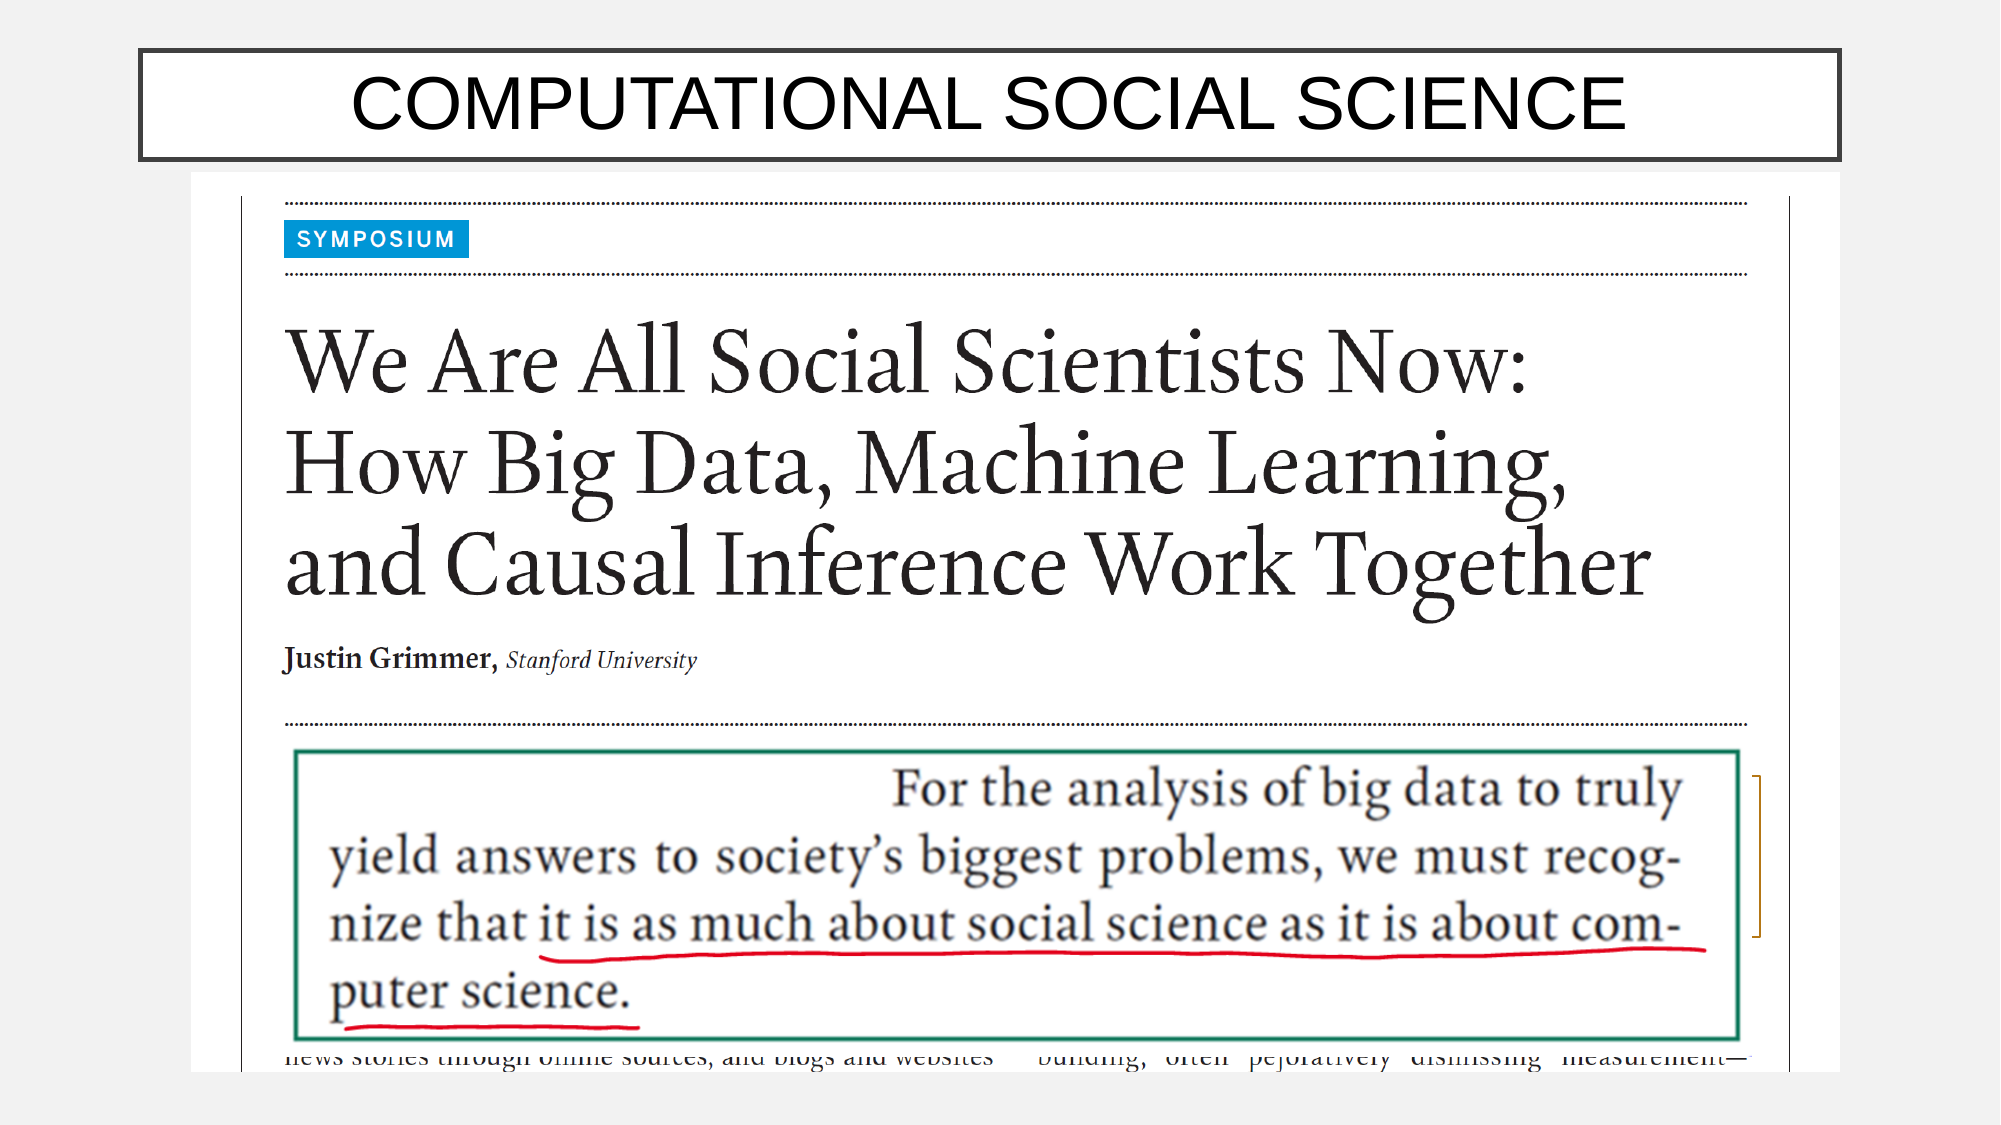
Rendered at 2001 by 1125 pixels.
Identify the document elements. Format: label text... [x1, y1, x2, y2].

title Computational social science [138, 48, 1842, 162]
picture [190, 172, 1840, 1072]
